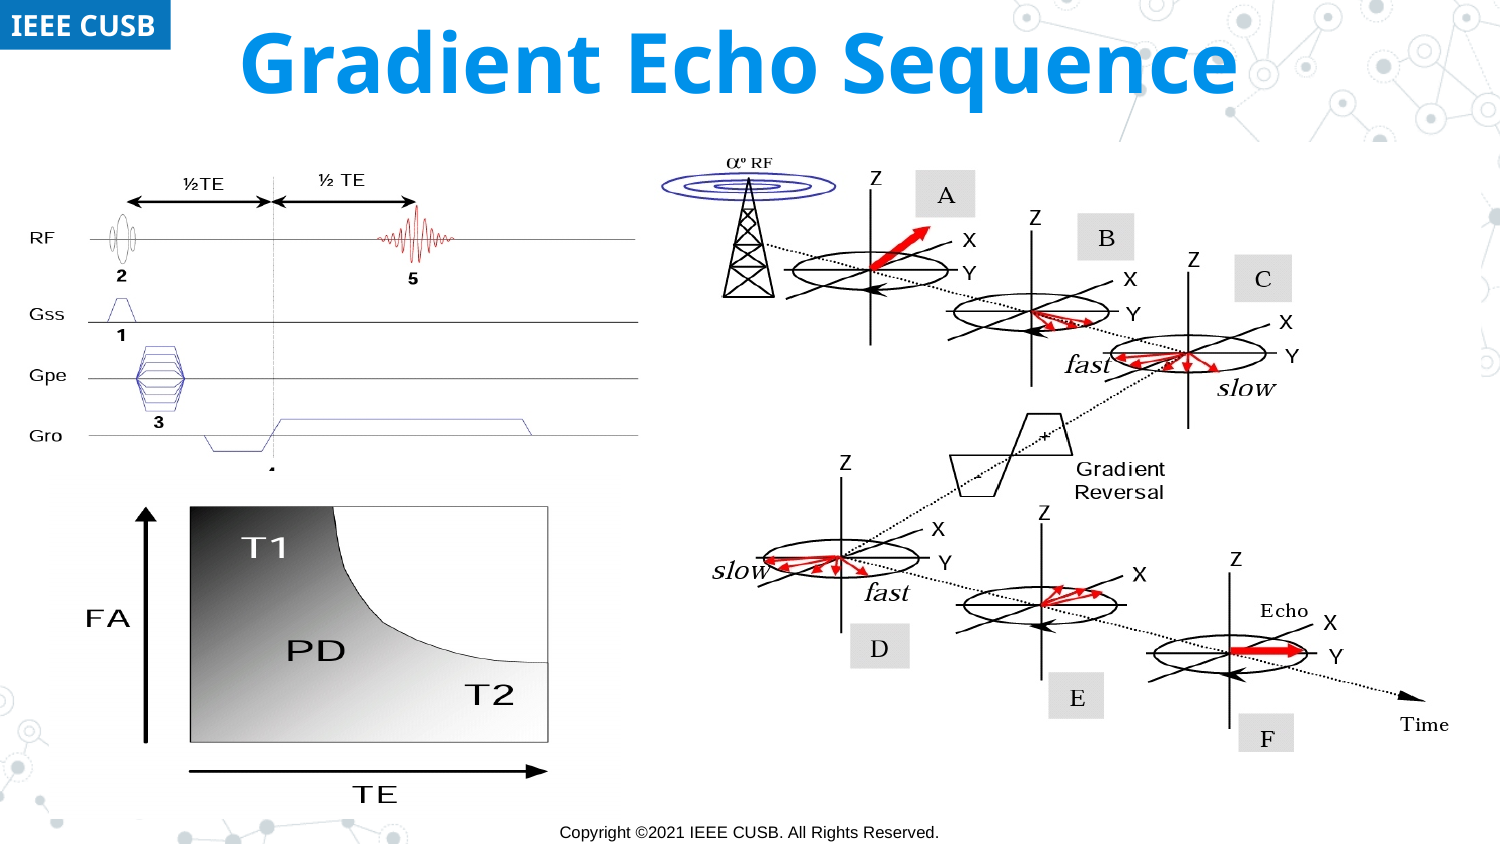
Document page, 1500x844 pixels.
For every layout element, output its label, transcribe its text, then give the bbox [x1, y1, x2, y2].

picture [0, 0, 1500, 844]
list Gradient Echo Sequence [216, 23, 1262, 110]
